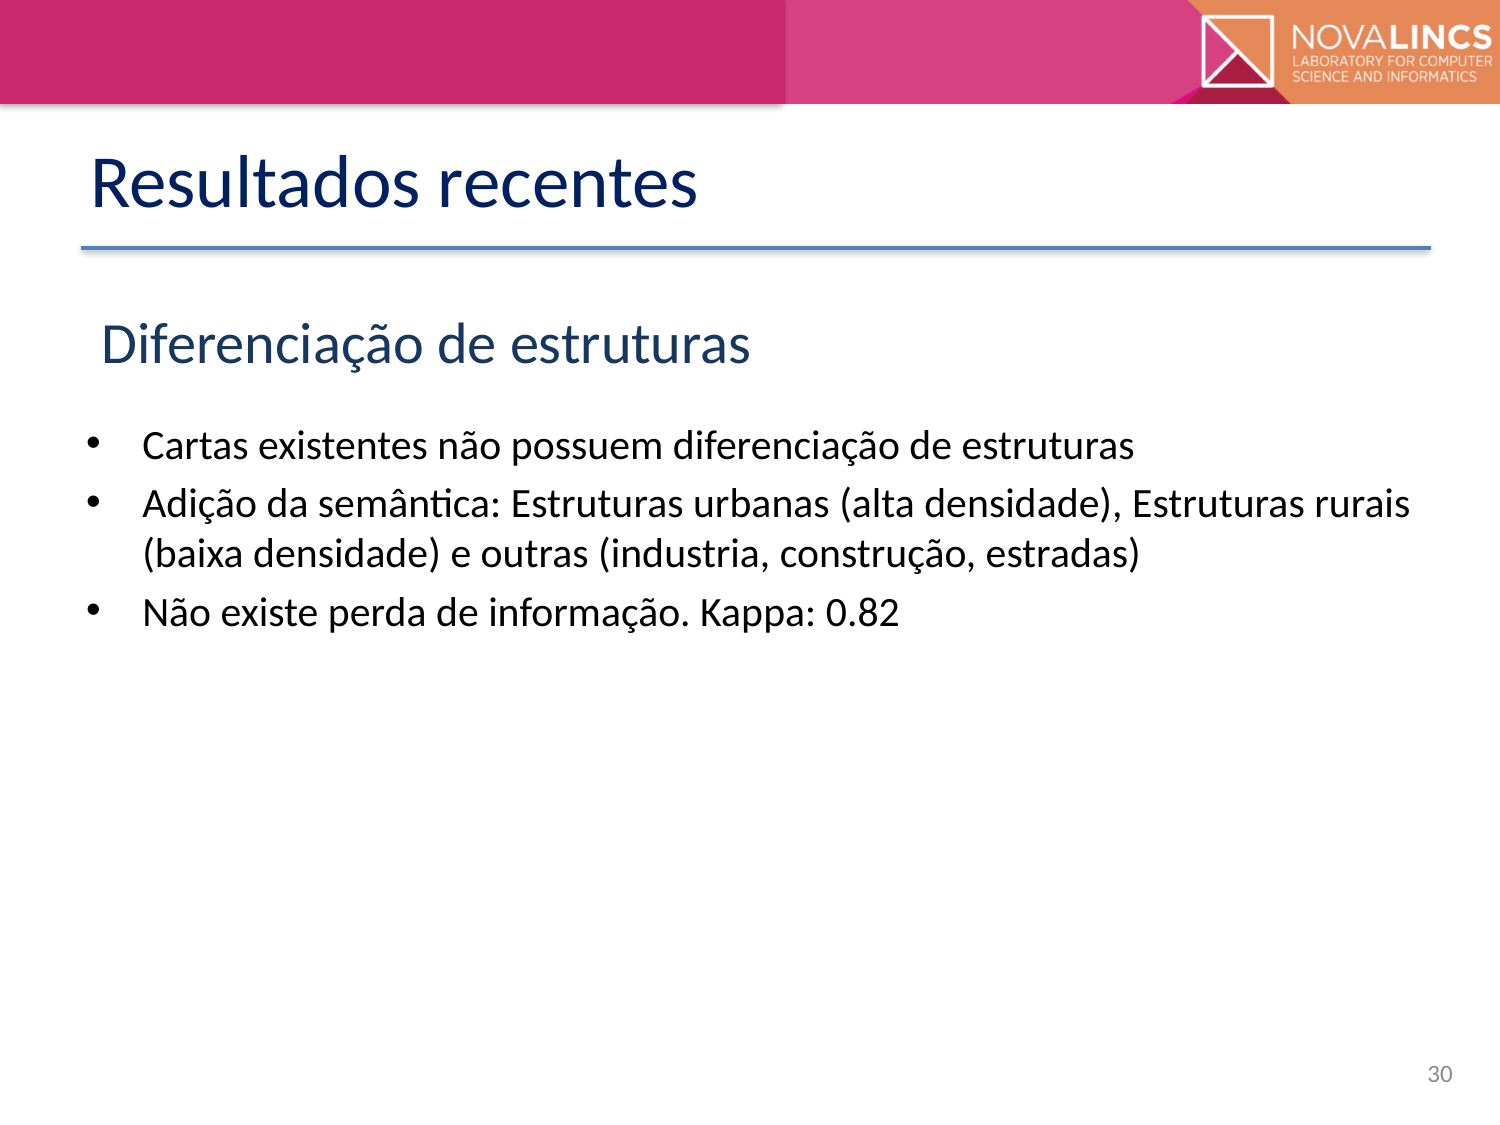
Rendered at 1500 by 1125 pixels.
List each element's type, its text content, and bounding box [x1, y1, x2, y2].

list Cartas existentes não possuem diferenciação de estruturas Adição da semântica: Estruturas urbanas (alta densidade), Estruturas rurais (baixa densidade) e outras (industria, construção, estradas) Não existe perda de informação. Kappa: 0.82 [70, 409, 1438, 715]
picture [786, 0, 1500, 104]
title Resultados recentes [74, 120, 1426, 234]
text_box Diferenciação de estruturas [86, 297, 1437, 384]
slide_number 30 [1117, 1042, 1468, 1103]
